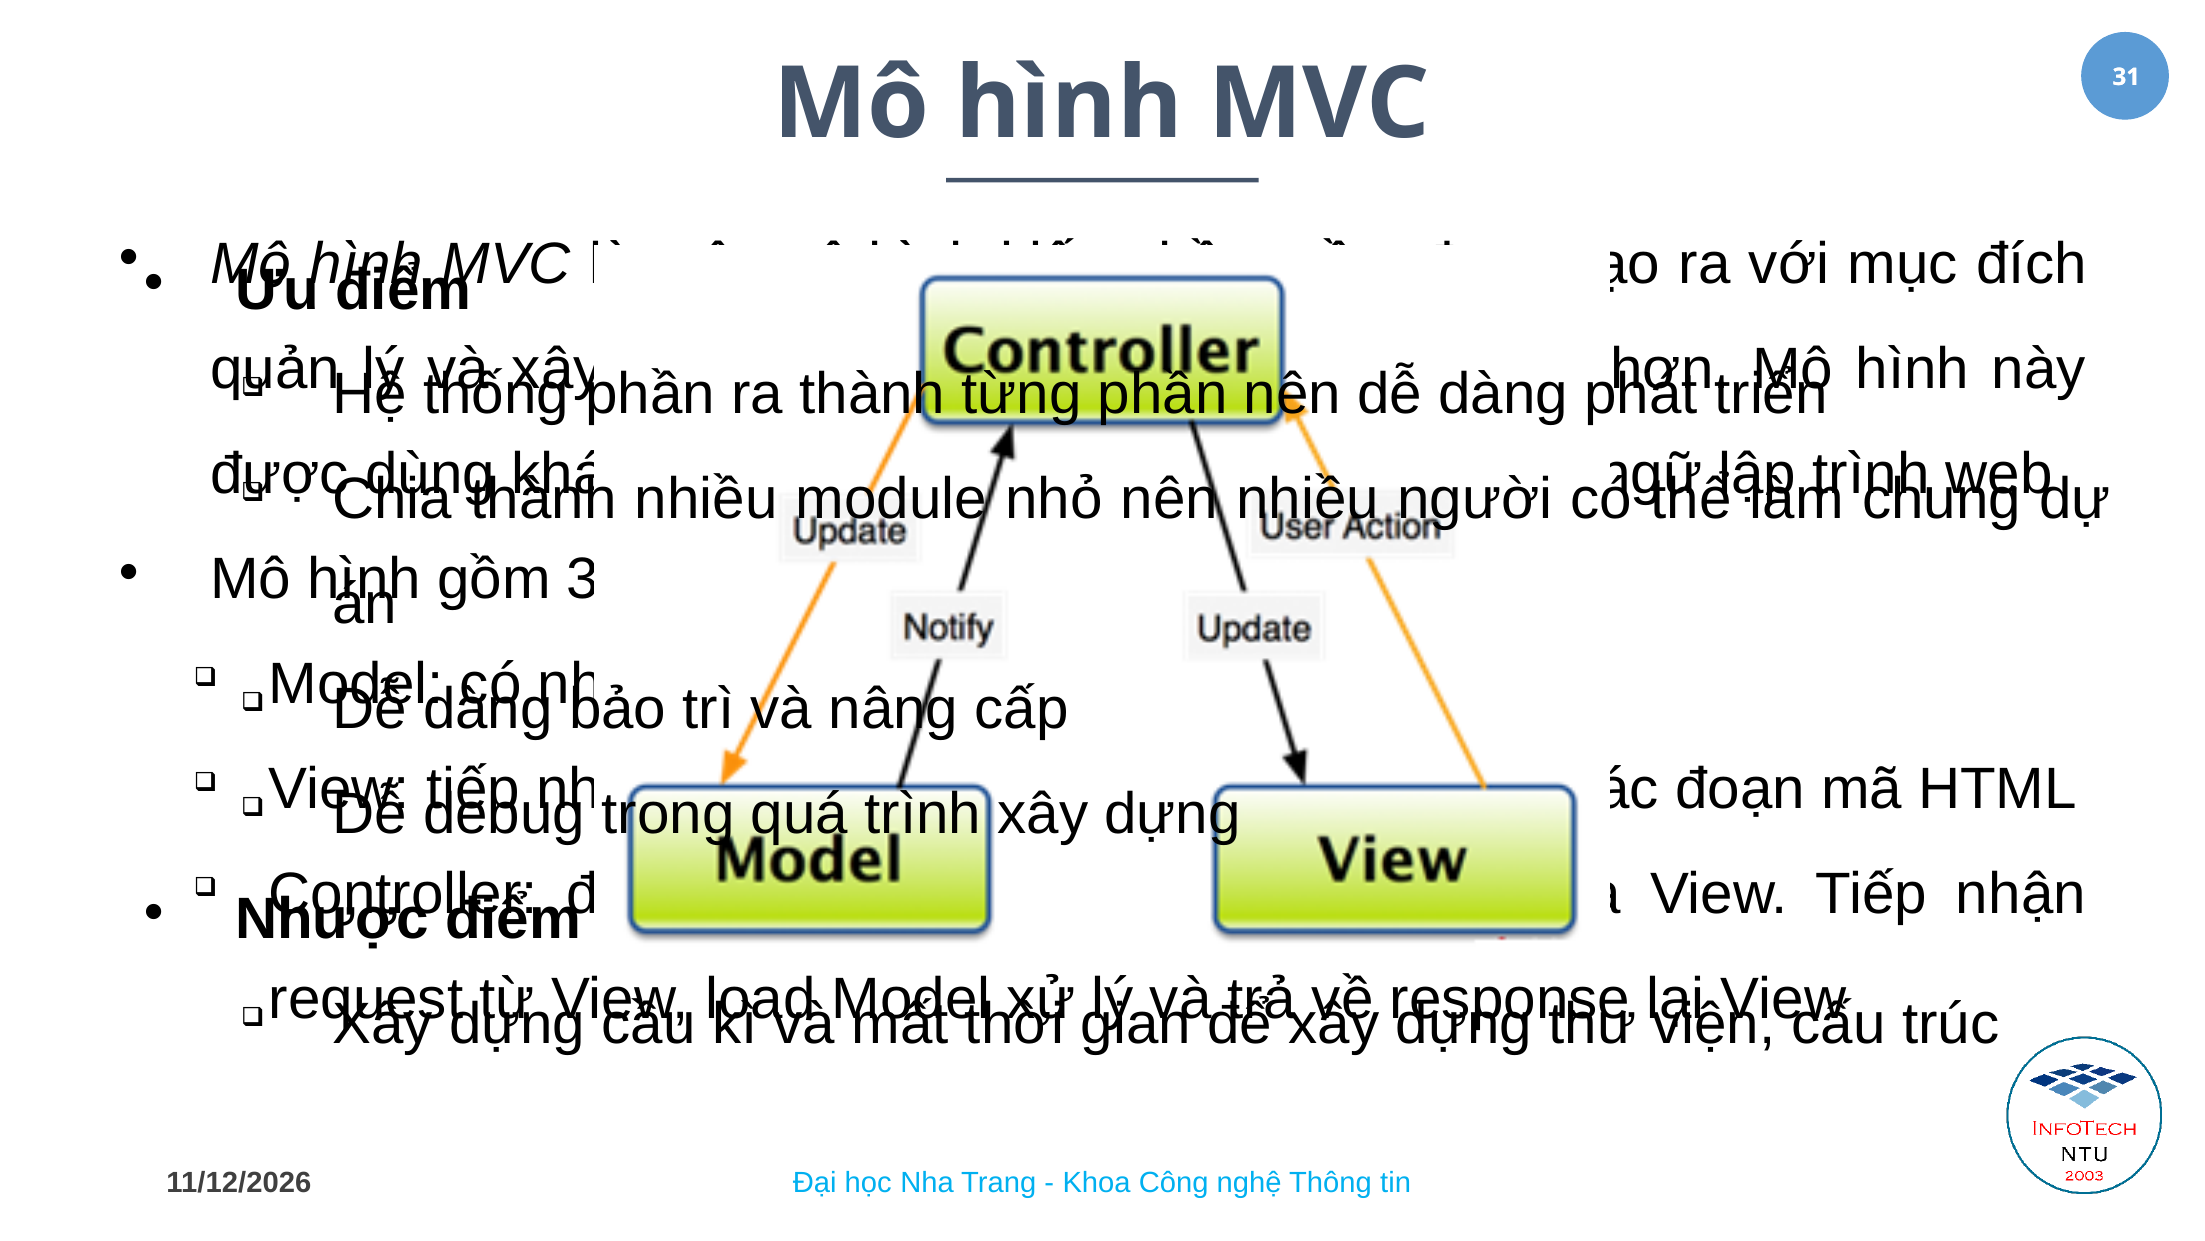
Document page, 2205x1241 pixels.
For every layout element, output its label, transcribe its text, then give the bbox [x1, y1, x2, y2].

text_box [367, 44, 1837, 183]
text_box Mô hình MVC là một mô hình kiến phần mềm được tạo ra với mục đích quản lý và xây dựng dự án phần mềm có hệ thống hơn. Mô hình này được dùng khá rộng rãi và đặc biệt là trong các ngôn ngữ lập trình web Mô hình gồm 3 phần: Model: có nhiệm vụ thao tác với cơ sở dữ liệu View: tiếp nhận dữ liệu từ Controller và hiển thị ra các đoạn mã HTML Controller: đông vai trò trung gian giữa Model và View. Tiếp nhận request từ View, load Model xử lý và trả về response lại View [102, 182, 2115, 910]
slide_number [151, 1149, 648, 1216]
text_box Ưu điểm Hệ thống phần ra thành từng phần nên dễ dàng phát triển Chia thành nhiều module nhỏ nên nhiều người có thể làm chung dự án Dễ dàng bảo trì và nâng cấp Dễ debug trong quá trình xây dựng Nhược điểm Xây dựng cầu kì và mất thời gian để xây dựng thư viện, cấu trúc [127, 207, 2140, 935]
footer Đại học Nha Trang - Khoa Công nghệ Thông tin [730, 1149, 1475, 1216]
picture [2002, 1032, 2166, 1198]
picture [594, 245, 1610, 972]
